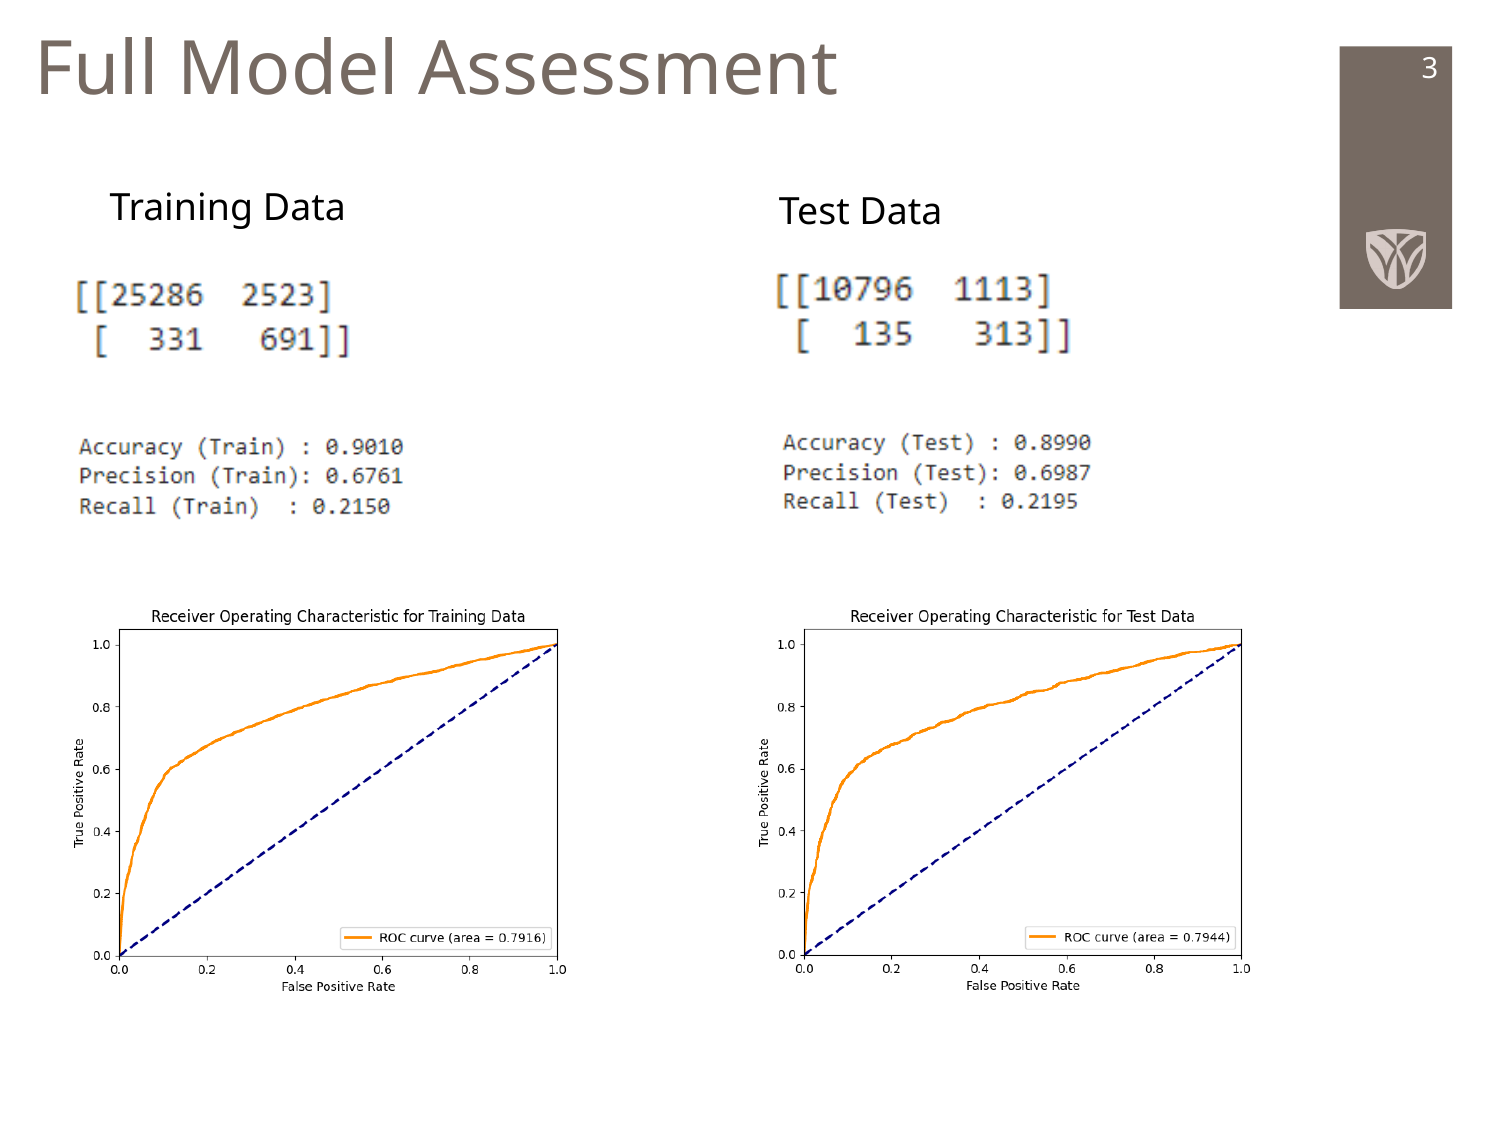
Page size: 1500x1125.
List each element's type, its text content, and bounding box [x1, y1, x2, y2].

picture [70, 267, 363, 363]
text_box Test Data [764, 179, 1099, 240]
picture [70, 424, 414, 539]
picture [64, 599, 576, 1002]
picture [775, 414, 1102, 529]
picture [749, 599, 1260, 1002]
slide_number 3 [1362, 39, 1454, 100]
text_box Training Data [94, 175, 429, 236]
title Full Model Assessment [19, 12, 1259, 196]
picture [759, 267, 1085, 376]
